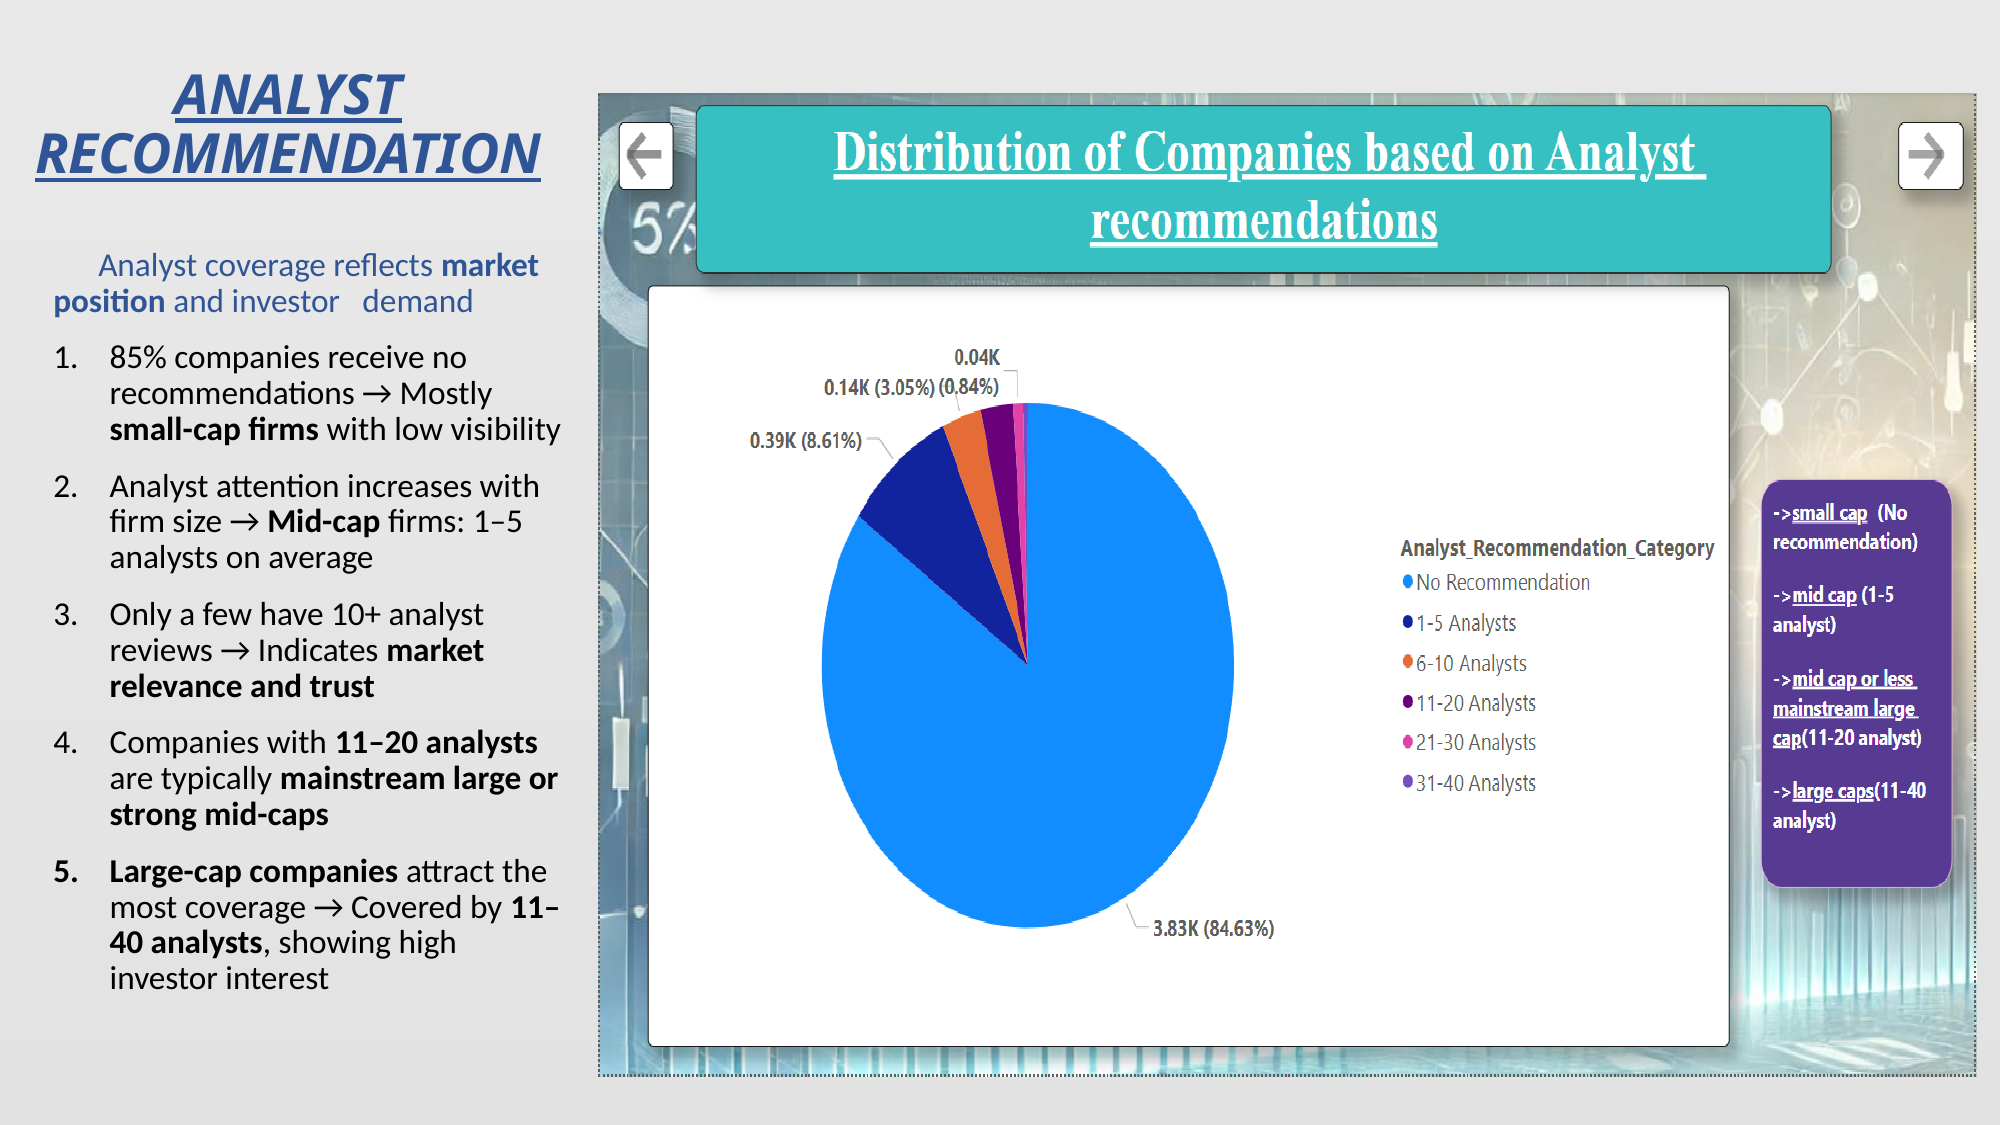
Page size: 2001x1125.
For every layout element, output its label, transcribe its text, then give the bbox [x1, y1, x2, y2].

list Analyst coverage reflects market position and investor demand 85% companies receive no recommendations → Mostly small-cap firms with low visibility Analyst attention increases with firm size → Mid-cap firms: 1–5 analysts on average Only a few have 10+ analyst reviews → Indicates market relevance and trust Companies with 11–20 analysts are typically mainstream large or strong mid-caps Large-cap companies attract the most coverage → Covered by 11–40 analysts, showing high investor interest [38, 239, 577, 1077]
title ANALYST RECOMMENDATION [0, 26, 577, 194]
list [598, 93, 1977, 1077]
